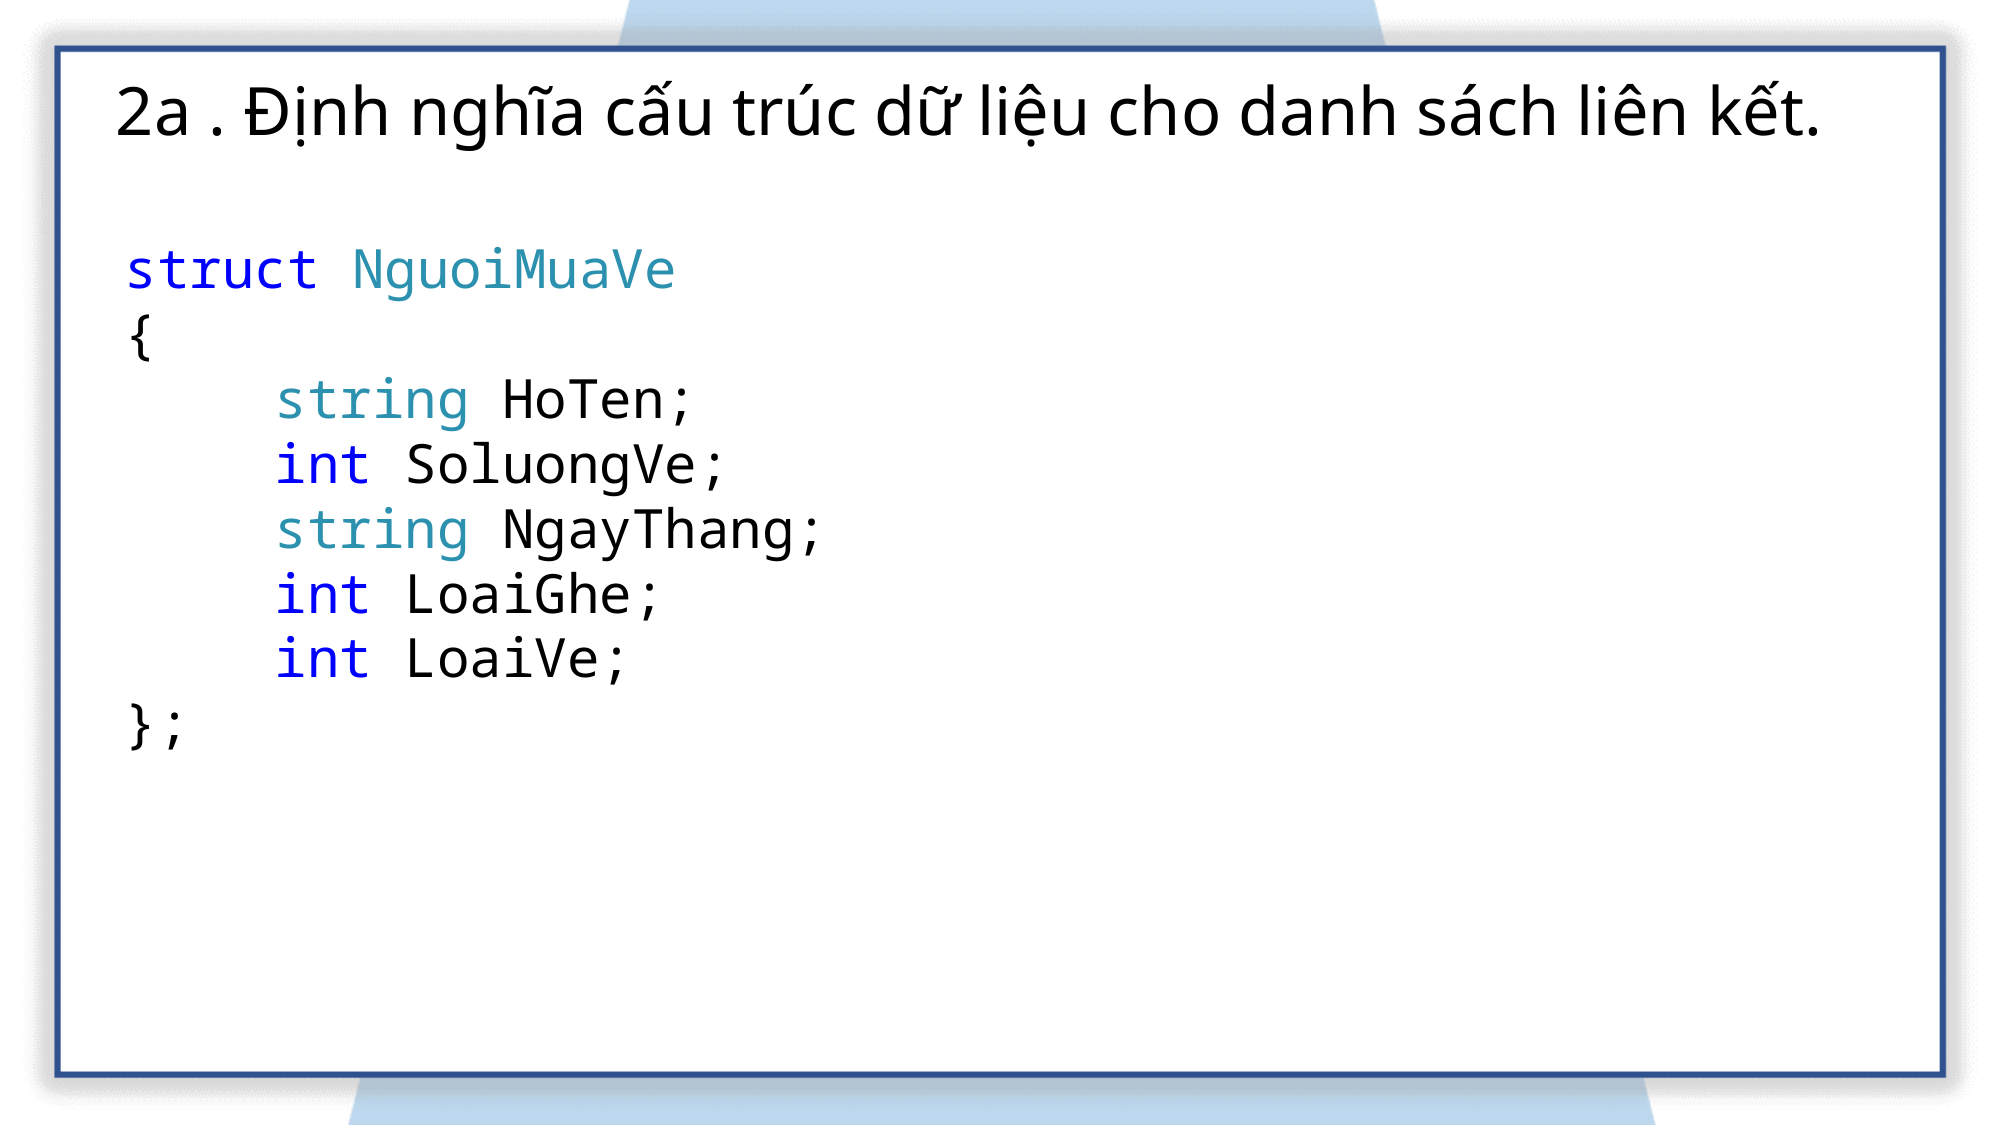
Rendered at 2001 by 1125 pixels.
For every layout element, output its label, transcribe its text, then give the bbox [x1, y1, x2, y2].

text_box 2a . Định nghĩa cấu trúc dữ liệu cho danh sách liên kết. [101, 61, 1840, 156]
picture [0, 0, 2001, 1125]
text_box struct NguoiMuaVe { string HoTen; int SoluongVe; string NgayThang; int LoaiGhe; int LoaiVe; }; [109, 226, 1891, 892]
